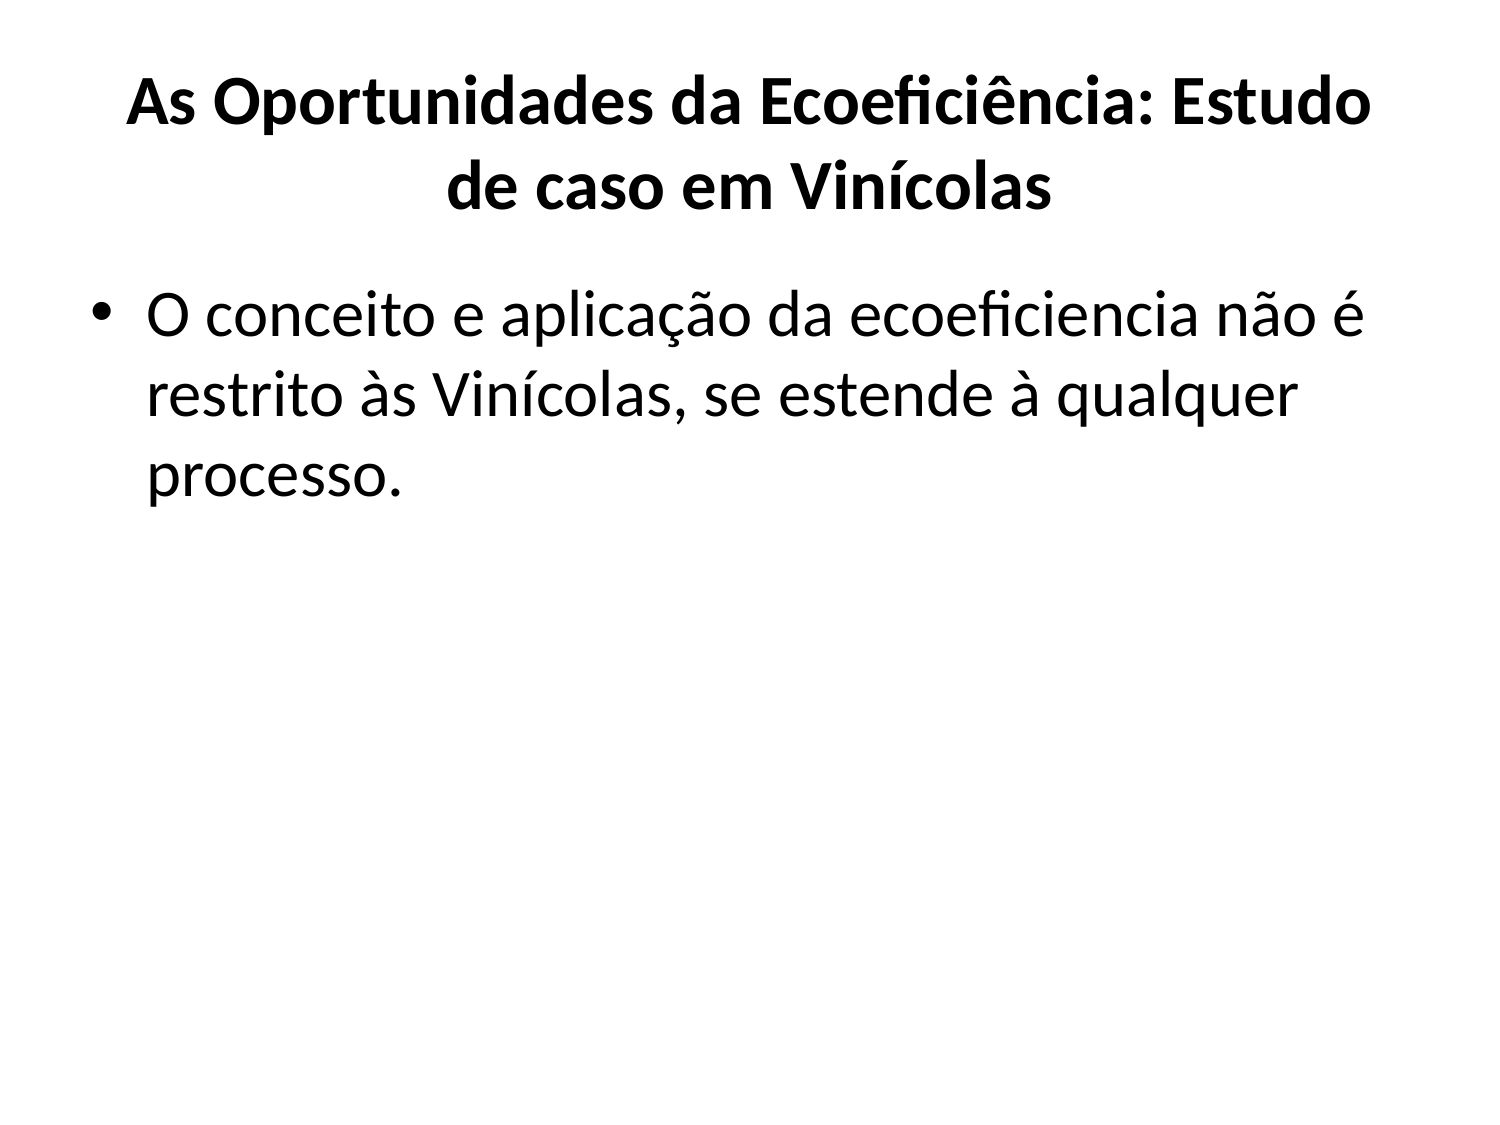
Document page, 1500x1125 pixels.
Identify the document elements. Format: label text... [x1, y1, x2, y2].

title As Oportunidades da Ecoeficiência: Estudo de caso em Vinícolas [75, 45, 1425, 233]
list O conceito e aplicação da ecoeficiencia não é restrito às Vinícolas, se estende à qualquer processo. [75, 262, 1425, 1005]
